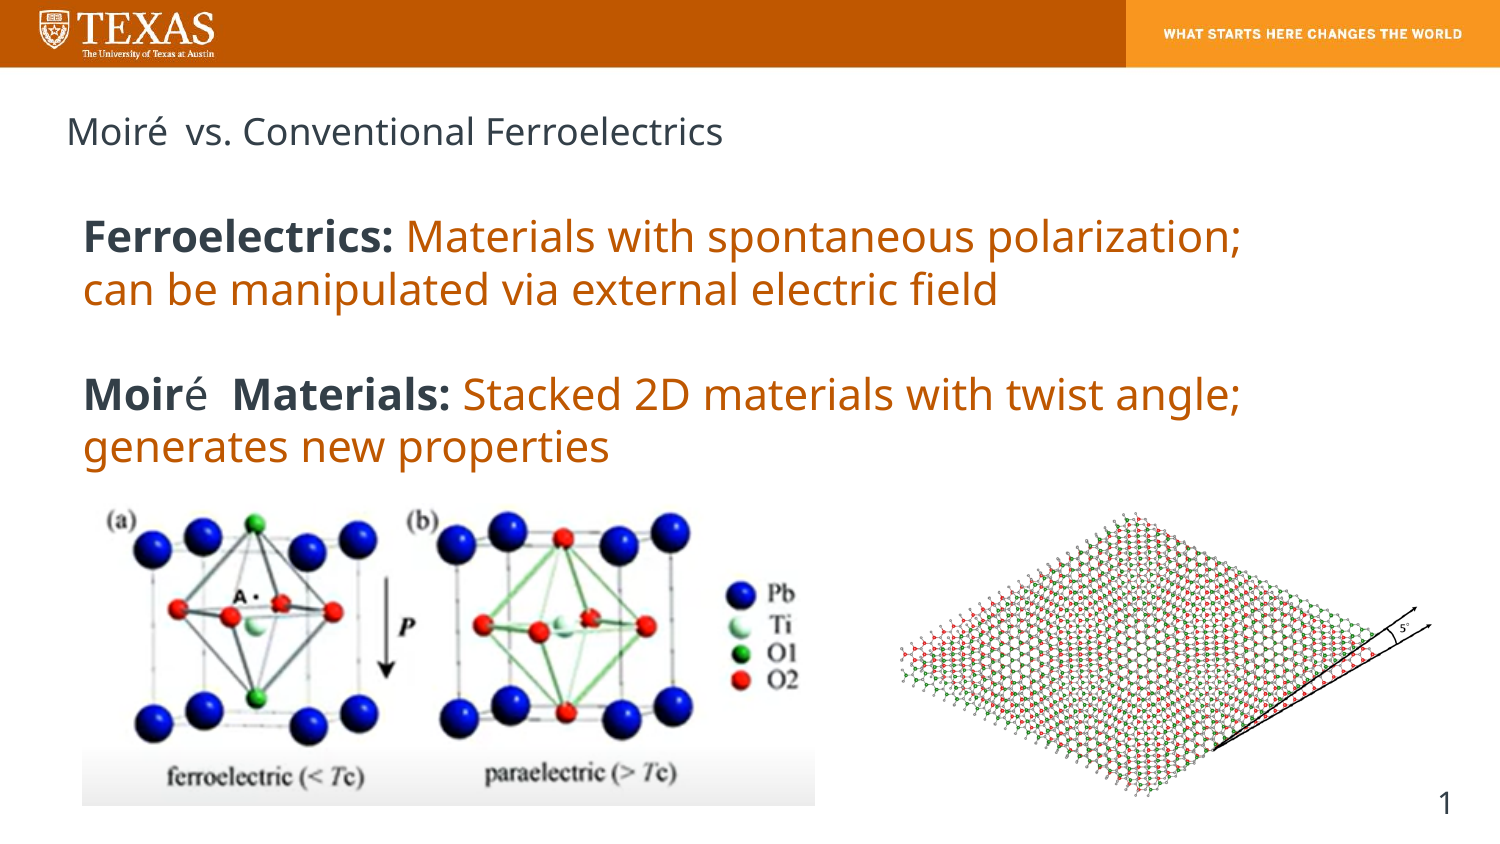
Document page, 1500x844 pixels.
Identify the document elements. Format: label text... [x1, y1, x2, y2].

title Moiré vs. Conventional Ferroelectrics [51, 72, 1449, 167]
picture [0, 0, 1500, 844]
text_box 1 [1406, 768, 1486, 833]
text_box Ferroelectrics: Materials with spontaneous polarization; can be manipulated via external electric field Moiré Materials: Stacked 2D materials with twist angle; generates new properties [67, 194, 1340, 789]
